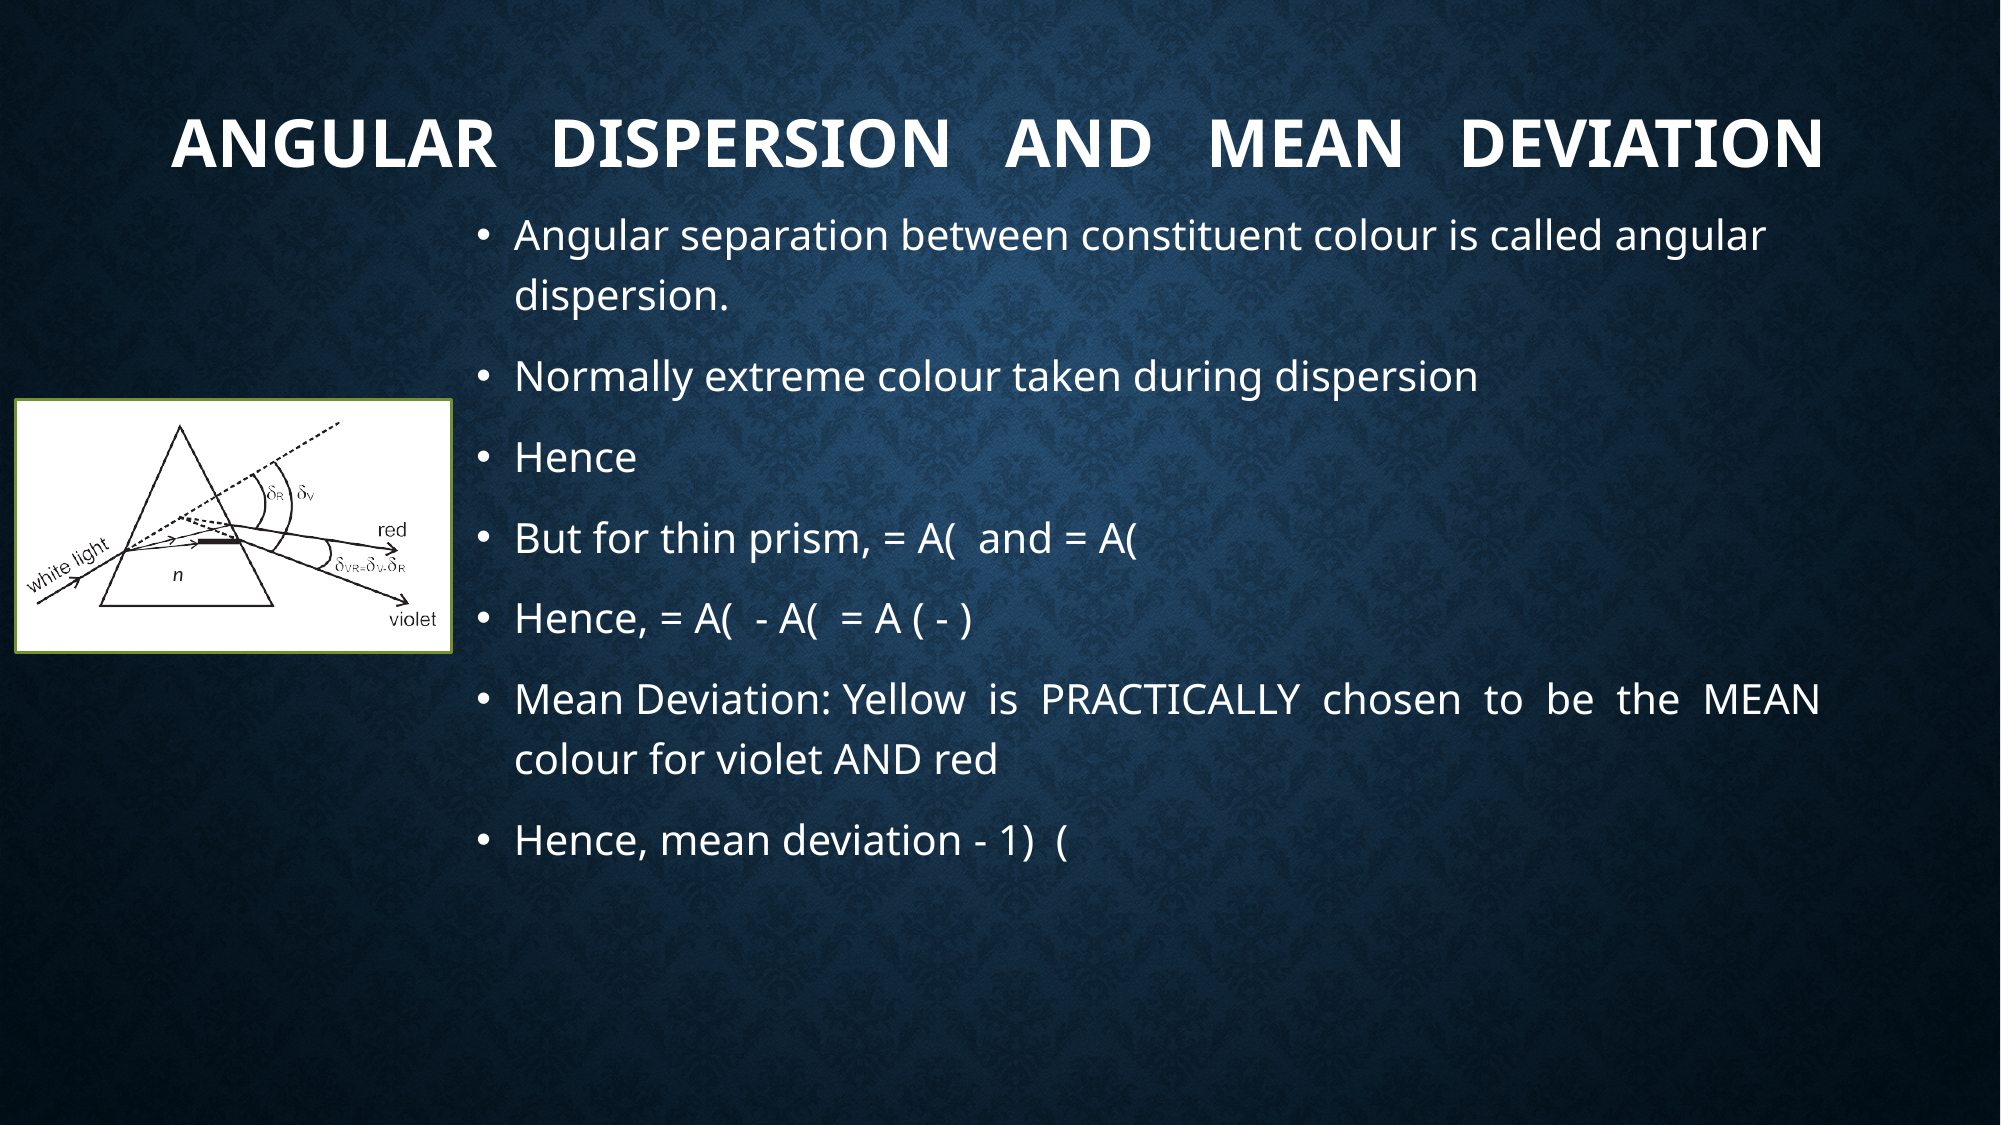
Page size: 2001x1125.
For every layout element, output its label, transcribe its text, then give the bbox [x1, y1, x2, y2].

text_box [15, 399, 452, 654]
title Angular dispersion and mean deviation [149, 99, 1849, 192]
